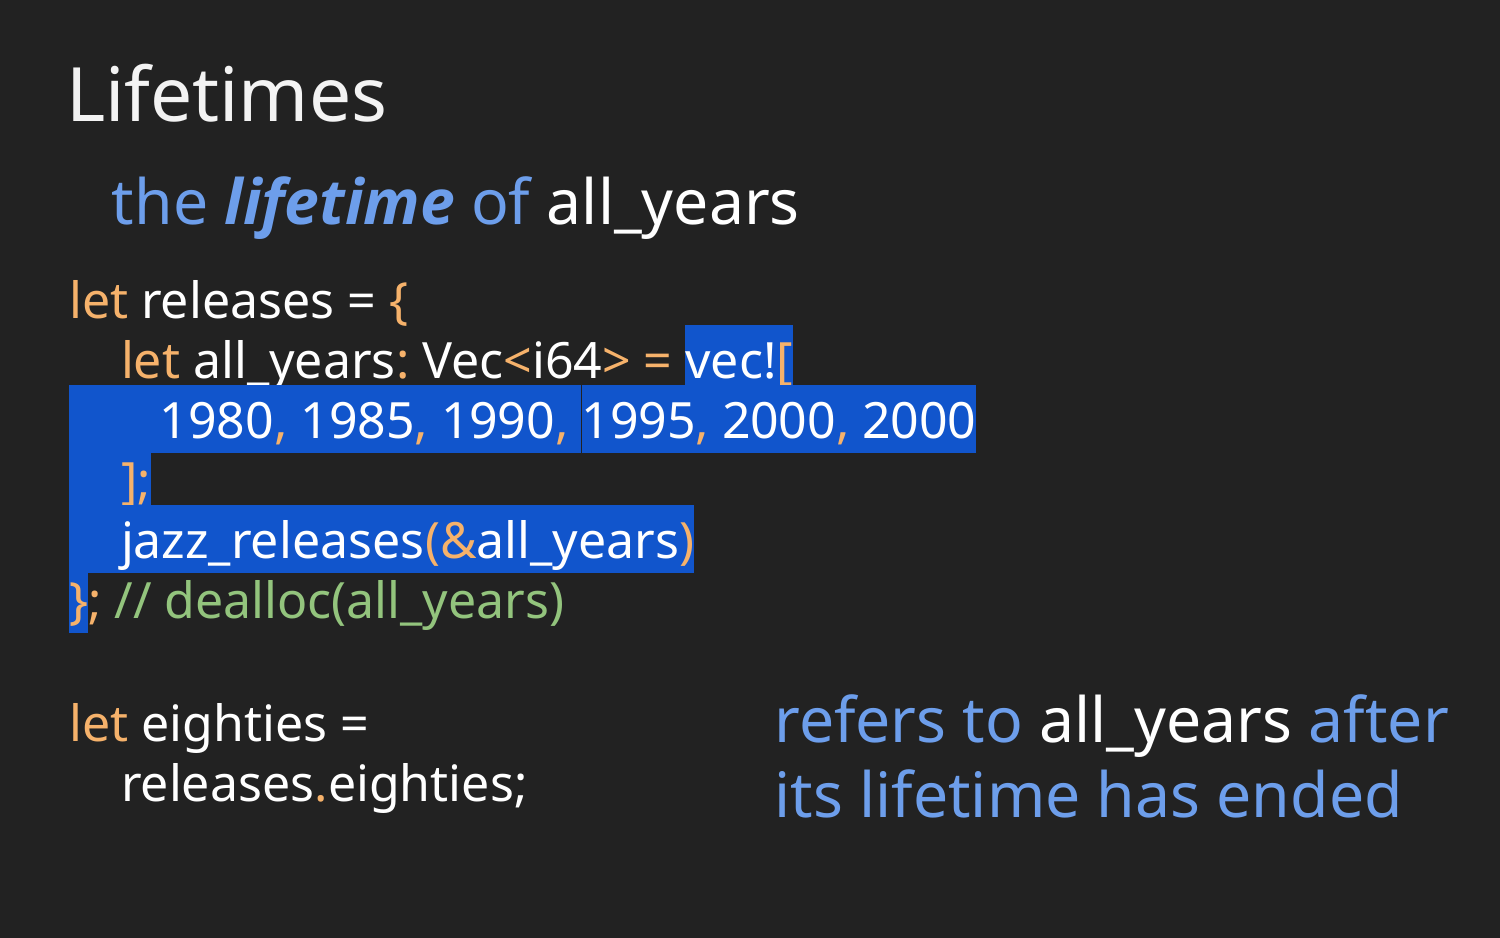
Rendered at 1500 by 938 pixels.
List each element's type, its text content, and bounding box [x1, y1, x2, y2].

text_box let eighties = releases.eighties; [54, 676, 760, 827]
text_box refers to all_years after its lifetime has ended [759, 665, 1481, 846]
text_box let releases = { let all_years: Vec<i64> = vec![ 1980, 1985, 1990, 1995, 2000, 2000 ]; jazz_releases(&all_years) }; // dealloc(all_years) [54, 253, 1458, 644]
text_box Lifetimes [51, 31, 1372, 166]
text_box the lifetime of all_years [96, 166, 890, 253]
